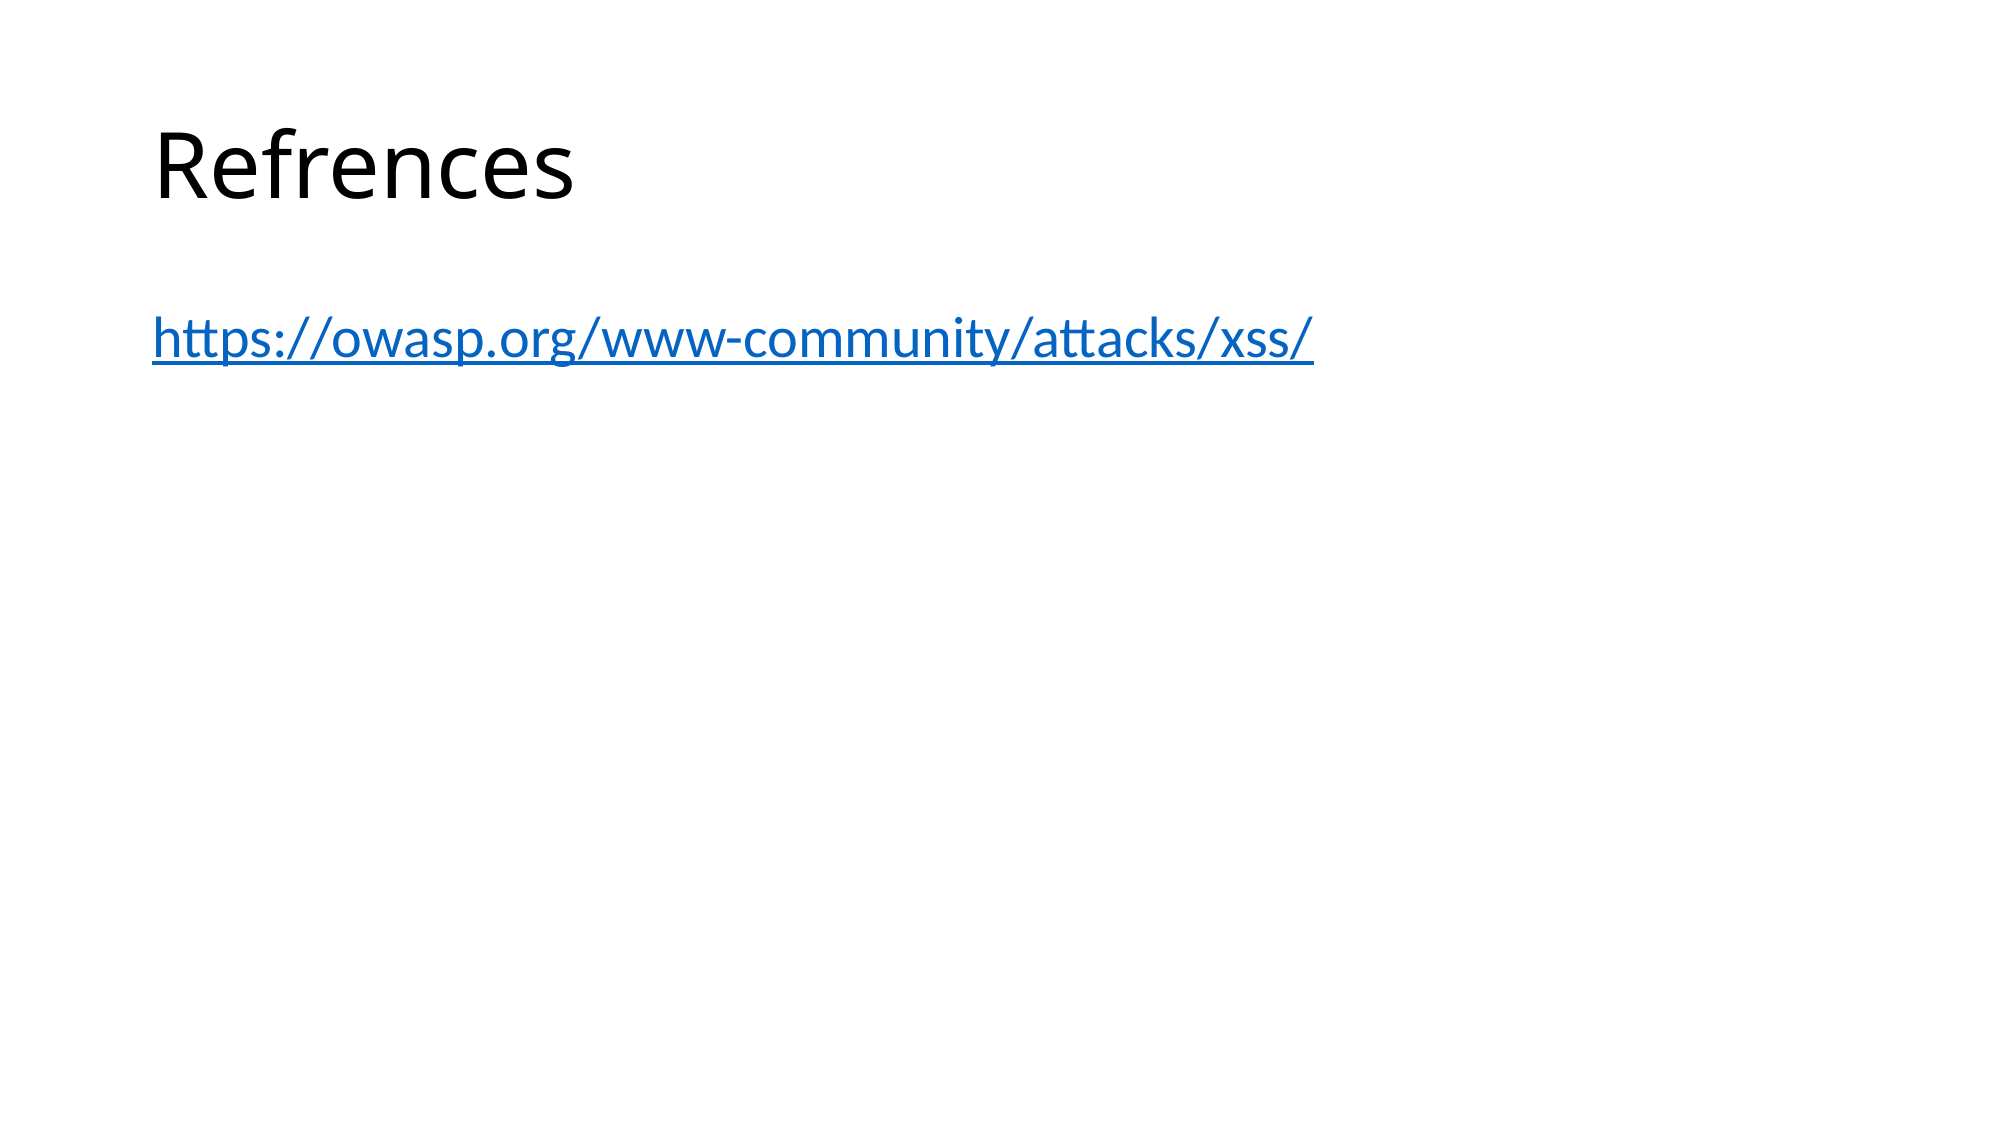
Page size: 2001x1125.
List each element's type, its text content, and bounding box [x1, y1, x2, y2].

list https://owasp.org/www-community/attacks/xss/ [137, 299, 1863, 1014]
title Refrences [137, 59, 1863, 278]
